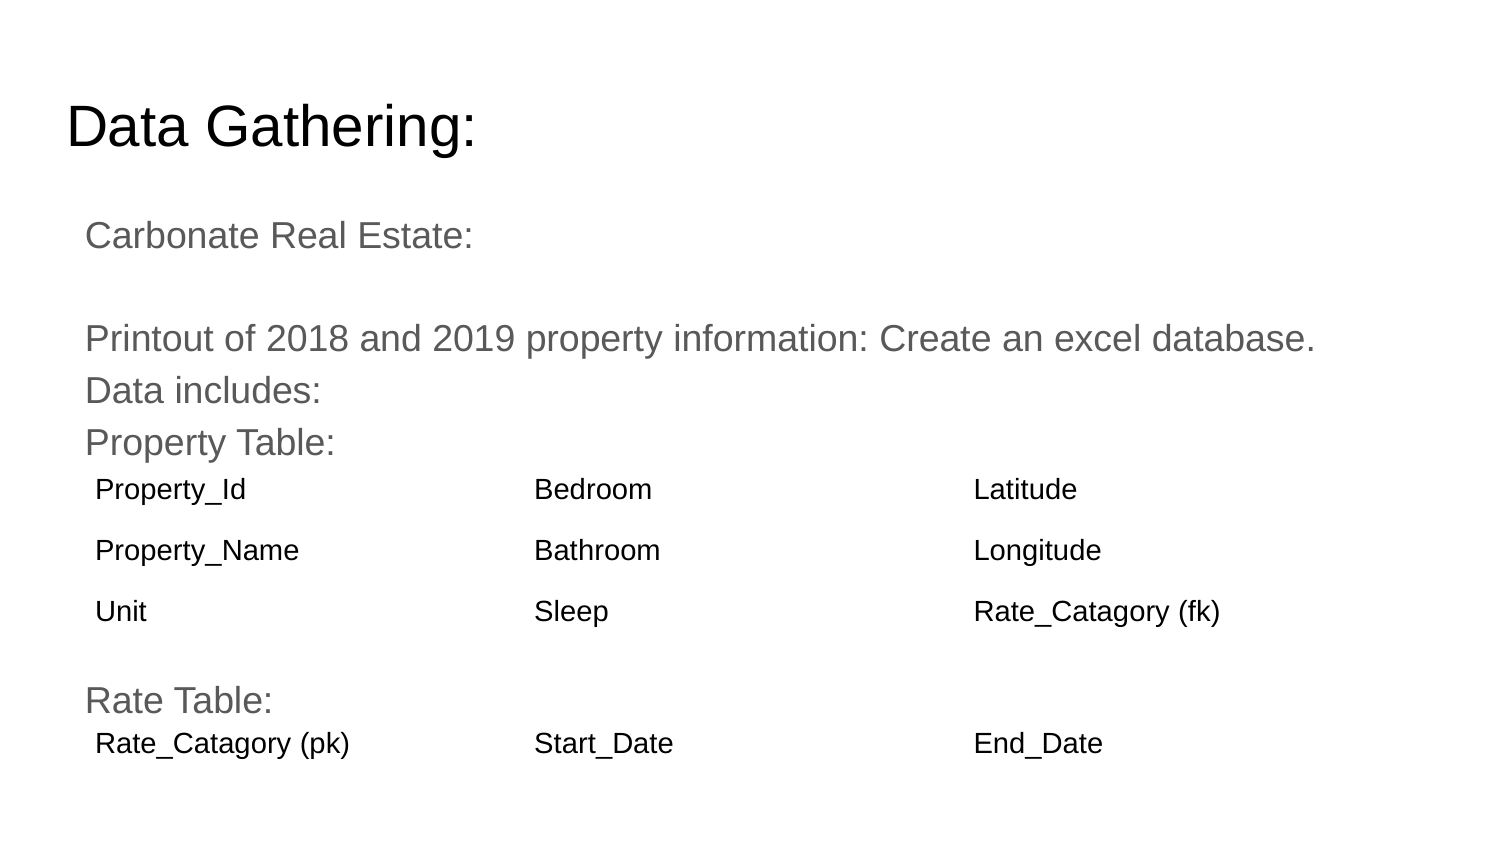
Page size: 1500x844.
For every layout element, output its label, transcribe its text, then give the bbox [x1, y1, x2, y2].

table_cell Rate_Catagory (fk) [959, 588, 1397, 647]
title Data Gathering: [51, 72, 1449, 167]
table_cell Sleep [520, 588, 958, 647]
table_header End_Date [959, 720, 1397, 777]
table_header Start_Date [520, 720, 958, 777]
table_header Bedroom [520, 466, 958, 523]
table_cell Longitude [959, 529, 1397, 586]
table_cell Property_Name [81, 529, 518, 586]
table_header Rate_Catagory (pk) [81, 720, 518, 777]
table_cell Unit [81, 588, 518, 647]
table_header Latitude [959, 466, 1397, 523]
list Carbonate Real Estate: Printout of 2018 and 2019 property information: Create an excel database. Data includes: Property Table: Rate Table: [51, 189, 1449, 750]
table_cell Bathroom [520, 529, 958, 586]
table_header Property_Id [81, 466, 518, 523]
